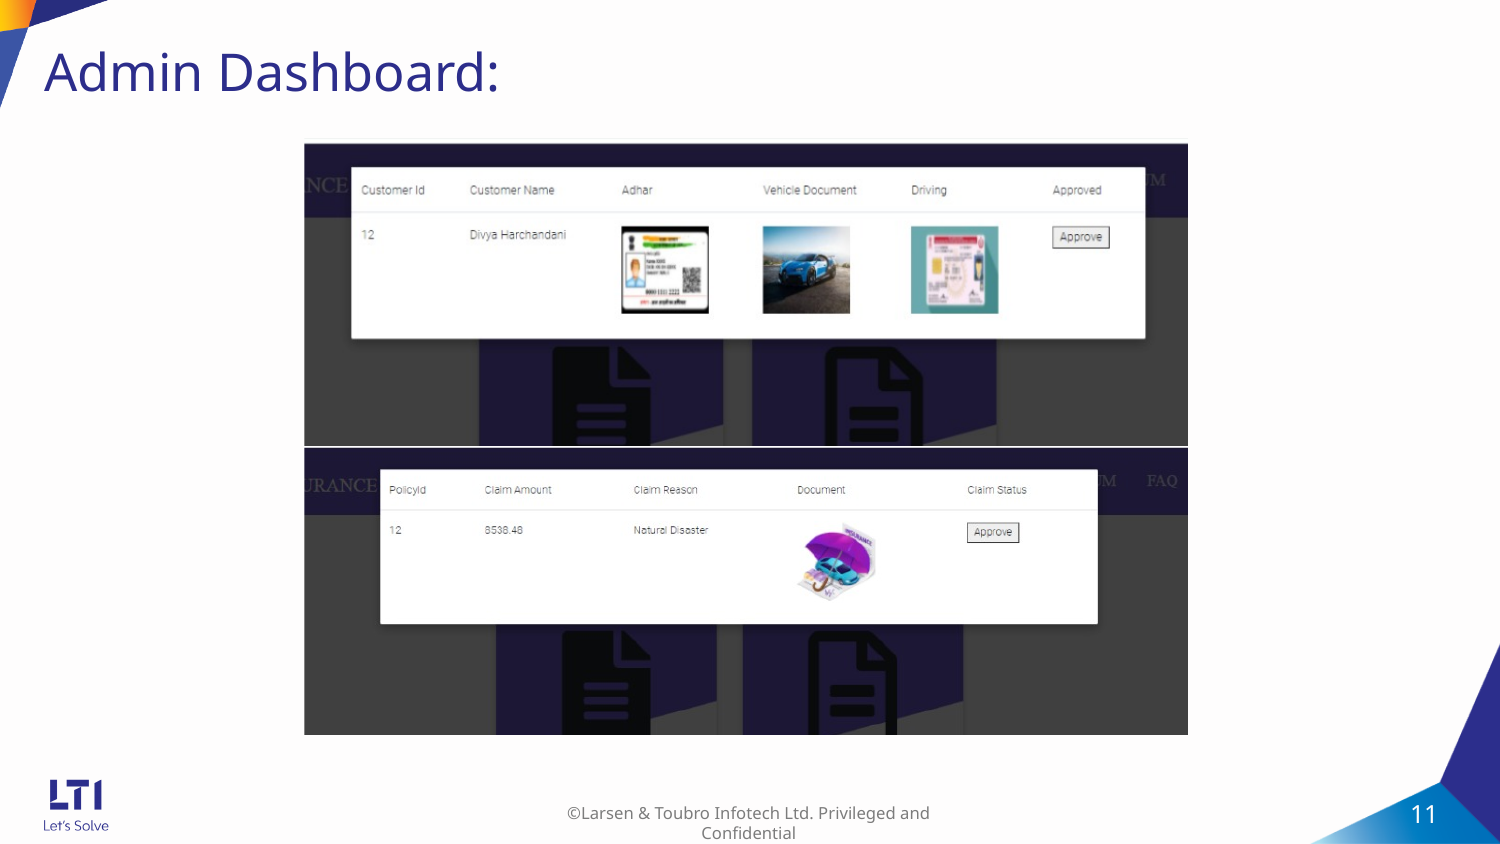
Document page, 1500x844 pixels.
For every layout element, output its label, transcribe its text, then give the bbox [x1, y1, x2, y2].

picture [1288, 640, 1500, 844]
picture [304, 138, 1189, 735]
title Admin Dashboard: [43, 38, 1362, 104]
picture [33, 771, 119, 839]
picture [0, 0, 109, 110]
